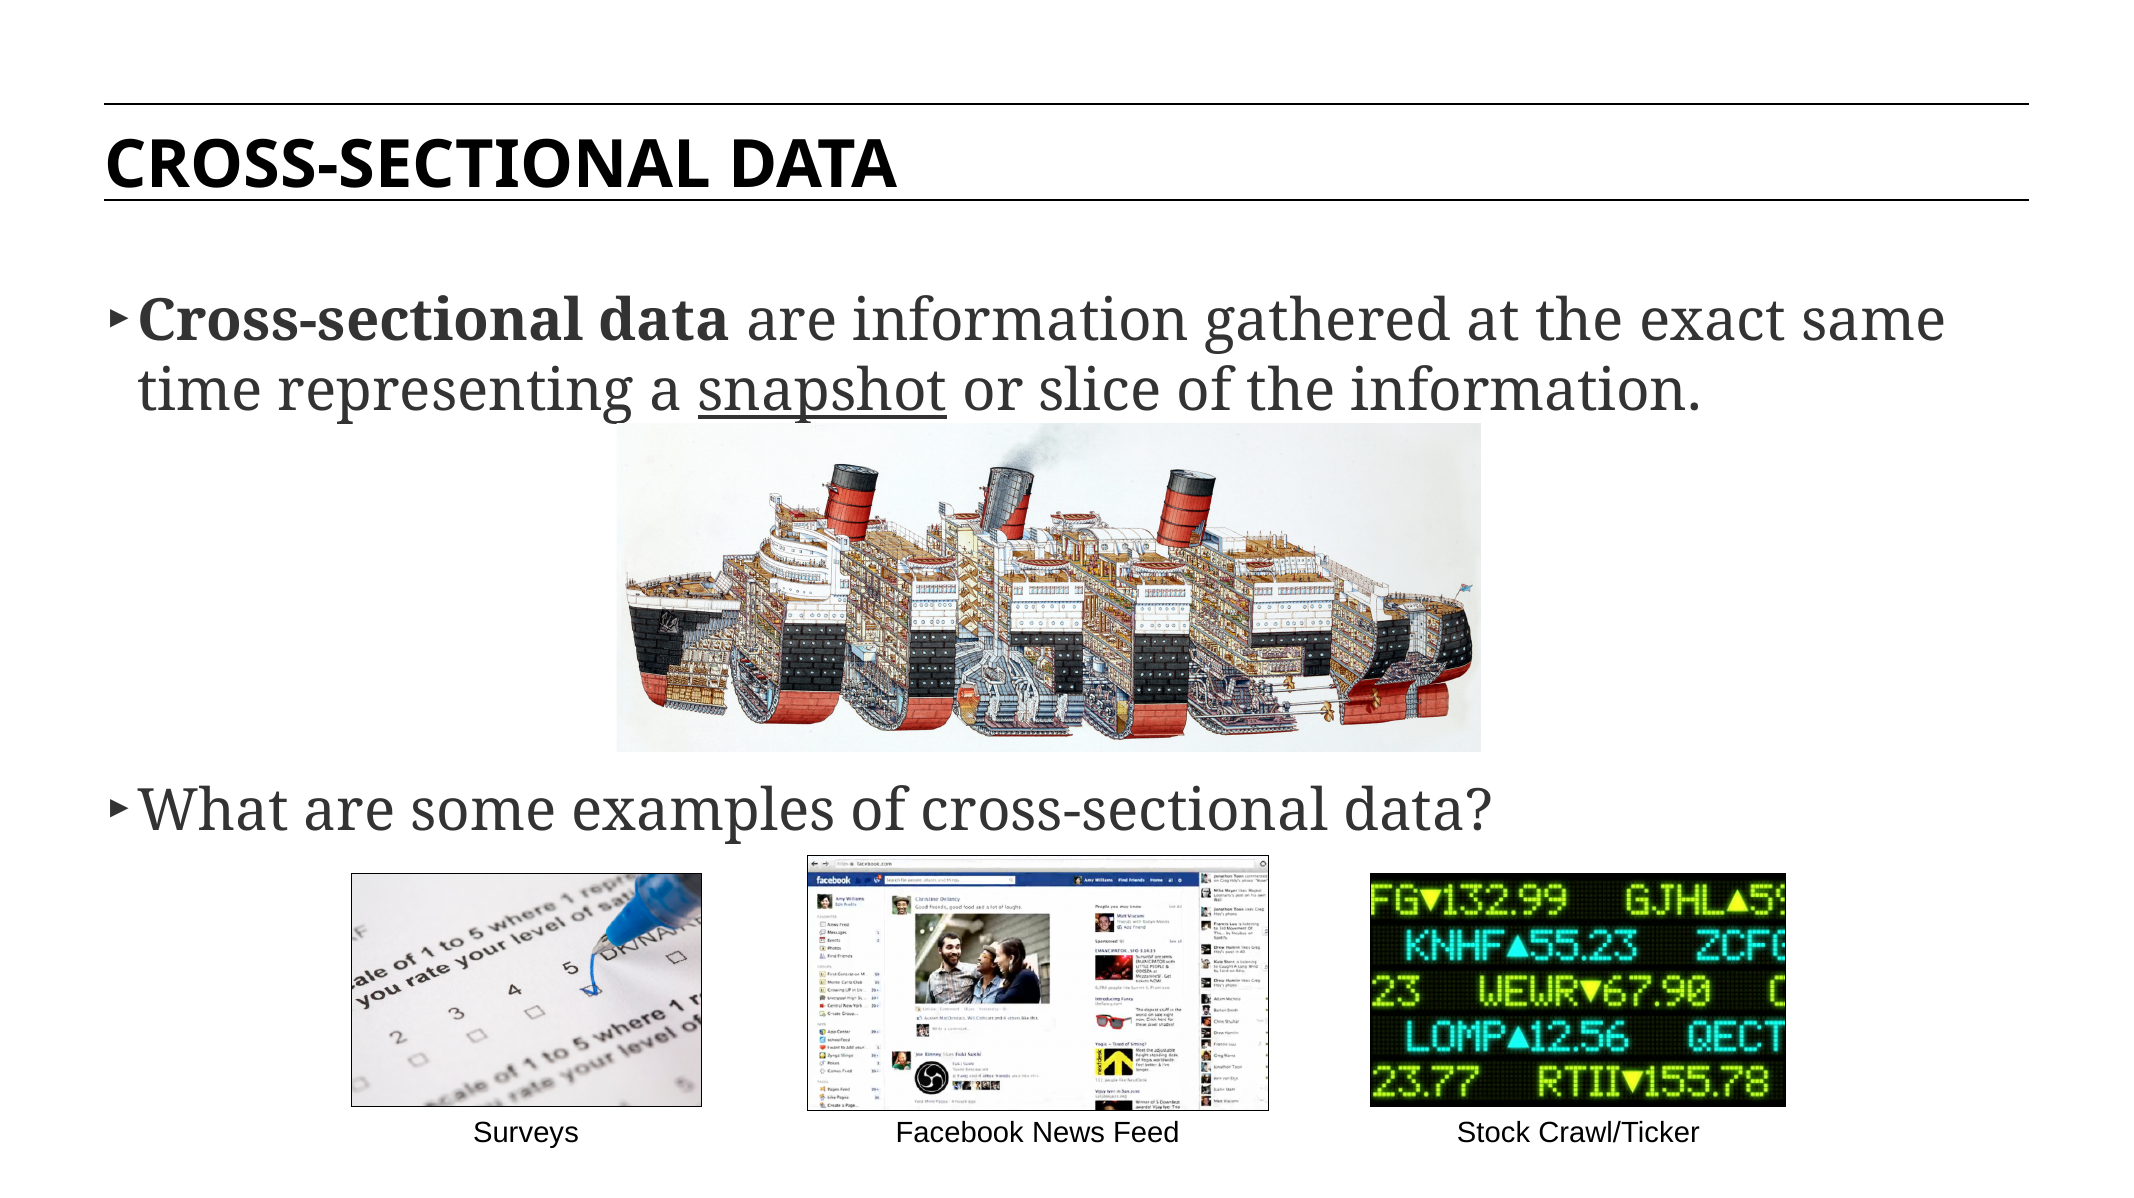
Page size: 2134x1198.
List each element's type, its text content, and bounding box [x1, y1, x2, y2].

text_box CROSS-SECTIONAL DATA [104, 120, 1371, 192]
list Cross-sectional data are information gathered at the exact same time representing a snapshot or slice of the information. What are some examples of cross-sectional data? [104, 212, 2030, 837]
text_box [350, 873, 702, 1157]
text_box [1370, 873, 1787, 1157]
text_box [806, 854, 1269, 1157]
picture [616, 423, 1482, 752]
